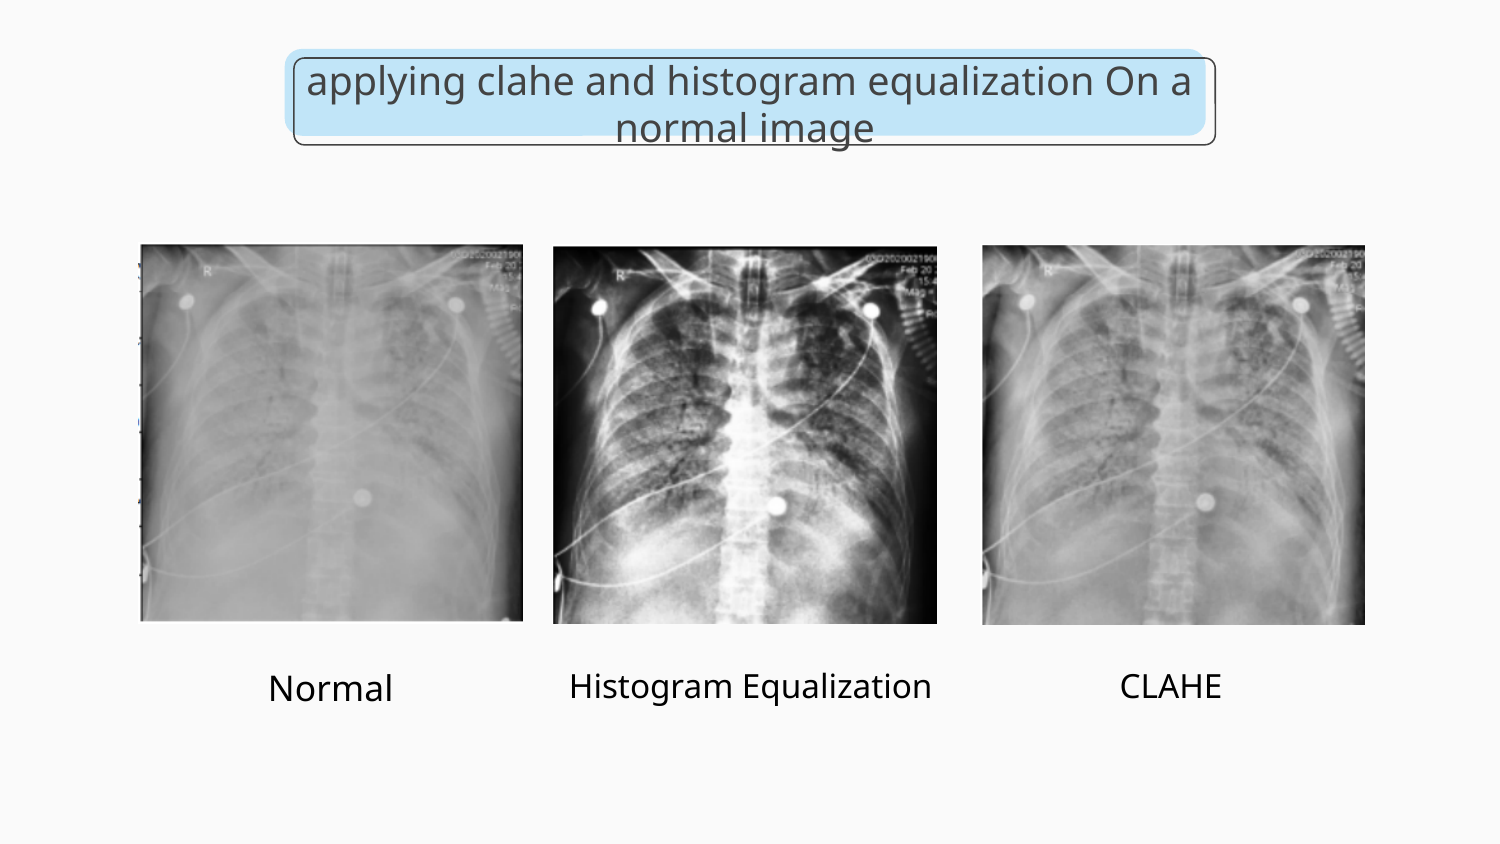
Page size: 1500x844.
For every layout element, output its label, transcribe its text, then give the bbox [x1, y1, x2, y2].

picture [137, 242, 523, 625]
picture [980, 244, 1366, 625]
table_header [121, 199, 540, 648]
table_header [962, 199, 1381, 648]
table_cell Histogram Equalization [541, 649, 960, 755]
title applying clahe and histogram equalization On a normal image [257, 8, 1243, 199]
table_header [541, 199, 960, 648]
table_cell Normal [121, 649, 540, 755]
table_cell CLAHE [962, 649, 1381, 755]
picture [552, 244, 938, 625]
